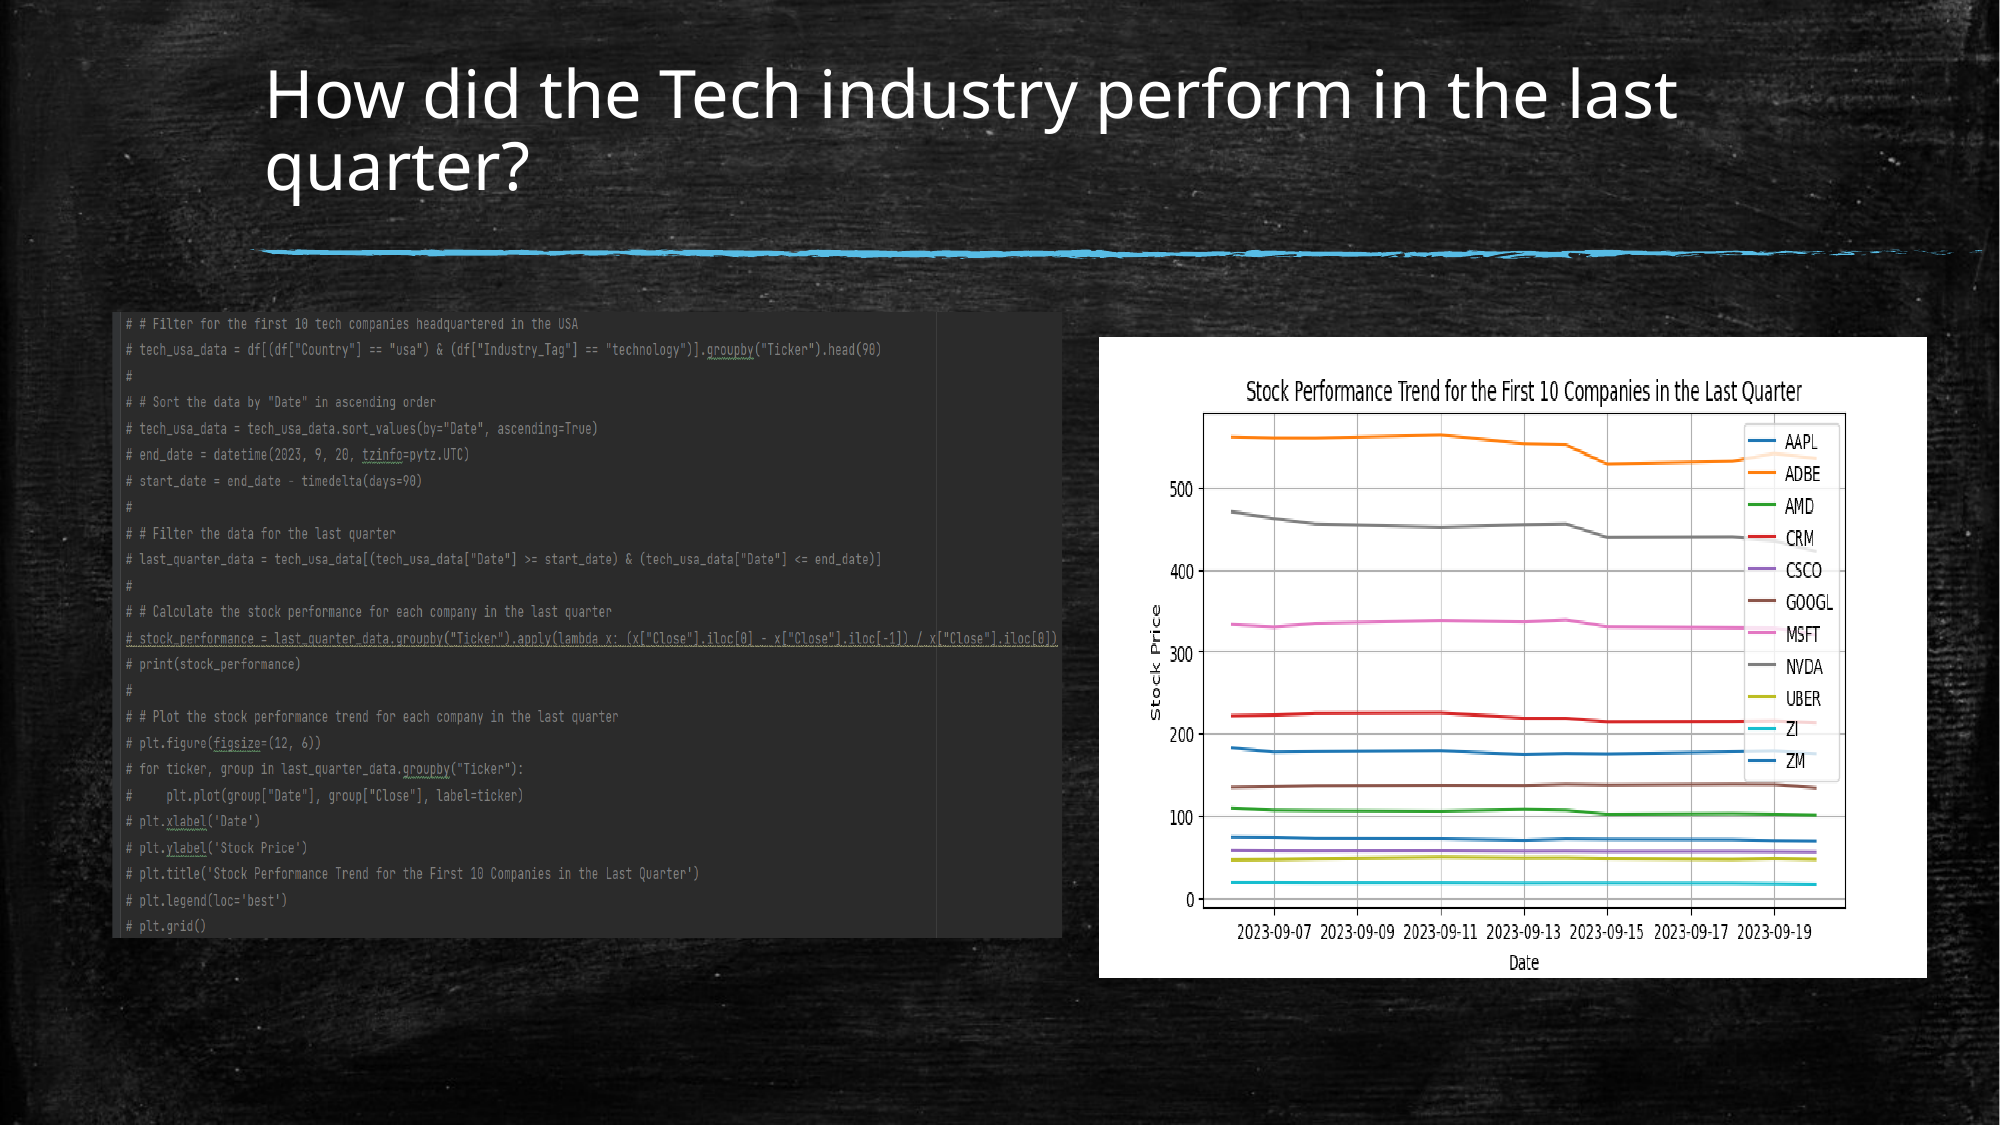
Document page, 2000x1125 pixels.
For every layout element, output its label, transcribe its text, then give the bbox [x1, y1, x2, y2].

title How did the Tech industry perform in the last quarter? [249, 45, 1750, 213]
picture [112, 312, 1063, 938]
picture [1099, 337, 1927, 978]
